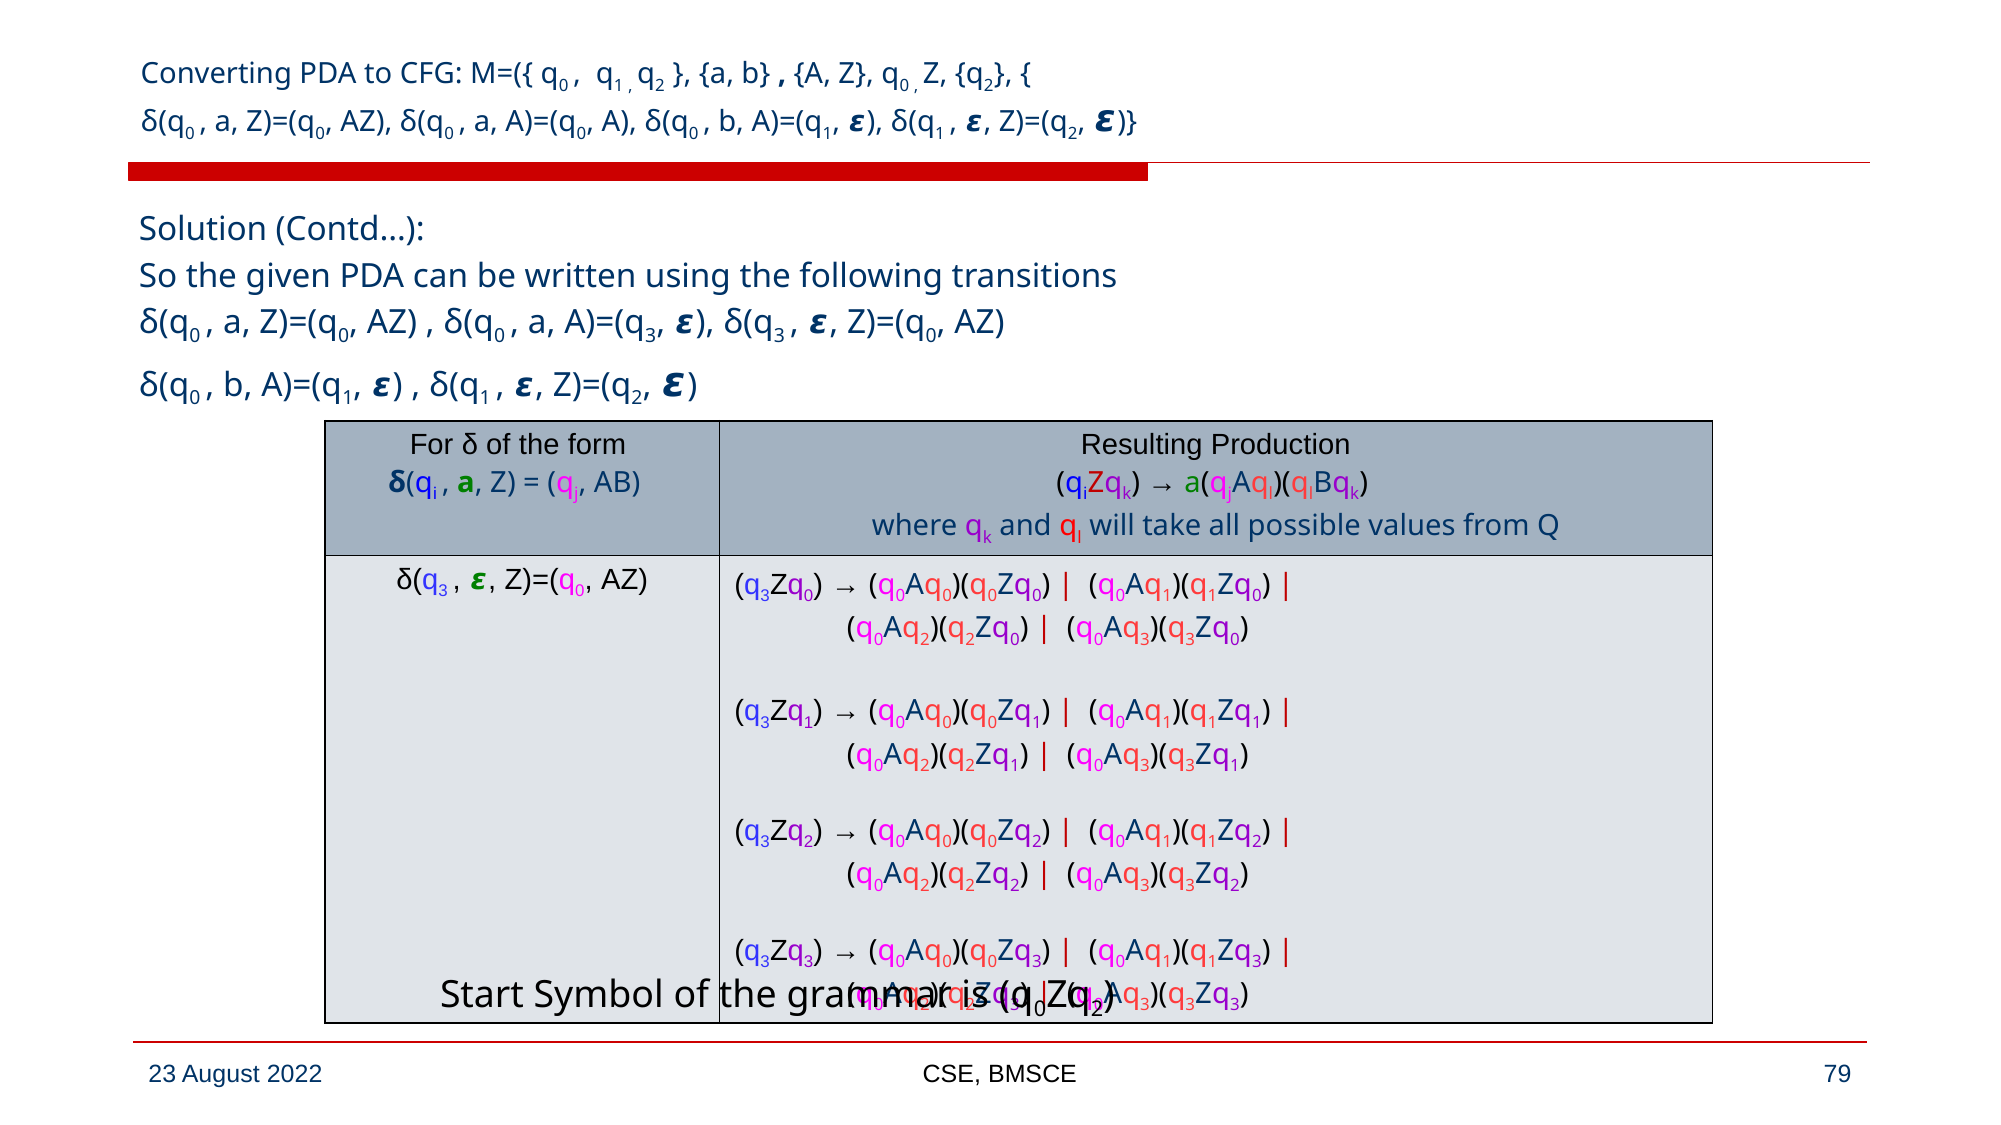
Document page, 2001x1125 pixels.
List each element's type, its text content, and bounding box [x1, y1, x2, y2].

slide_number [133, 1050, 567, 1103]
table_header Resulting Production (qiZqk) → a(qjAql)(qlBqk) where qk and ql will take all possible values from Q [720, 422, 1712, 555]
list Solution (Contd…): So the given PDA can be written using the following transitions δ(q0 , a, Z)=(q0, AZ) , δ(q0 , a, A)=(q3, 𝞮), δ(q3 , 𝞮, Z)=(q0, AZ) δ(q0 , b, A)=(q1, 𝞮) , δ(q1 , 𝞮, Z)=(q2, 𝞮) [123, 200, 1874, 1025]
table_cell δ(q3 , 𝞮, Z)=(q0, AZ) [326, 556, 719, 1022]
title Converting PDA to CFG: M=({ q0 , q1 , q2 }, {a, b} , {A, Z}, q0 , Z, {q2}, { δ(q0 , a, Z)=(q0, AZ), δ(q0 , a, A)=(q0, A), δ(q0 , b, A)=(q1, 𝞮), δ(q1 , 𝞮, Z)=(q2, 𝞮)} [125, 24, 1876, 150]
table_header For δ of the form δ(qi , a, Z) = (qj, AB) [326, 422, 719, 555]
table_cell (q3Zq0) → (q0Aq0)(q0Zq0) | (q0Aq1)(q1Zq0) | (q0Aq2)(q2Zq0) | (q0Aq3)(q3Zq0) (q3Zq1) → (q0Aq0)(q0Zq1) | (q0Aq1)(q1Zq1) | (q0Aq2)(q2Zq1) | (q0Aq3)(q3Zq1) (q3Zq2) → (q0Aq0)(q0Zq2) | (q0Aq1)(q1Zq2) | (q0Aq2)(q2Zq2) | (q0Aq3)(q3Zq2) (q3Zq3) → (q0Aq0)(q0Zq3) | (q0Aq1)(q1Zq3) | (q0Aq2)(q2Zq3) | (q0Aq3)(q3Zq3) [720, 556, 1712, 1022]
footer CSE, BMSCE [683, 1050, 1317, 1103]
text_box Start Symbol of the grammar is (q0Zq2) [425, 962, 1214, 1029]
slide_number ‹#› [1433, 1050, 1867, 1103]
